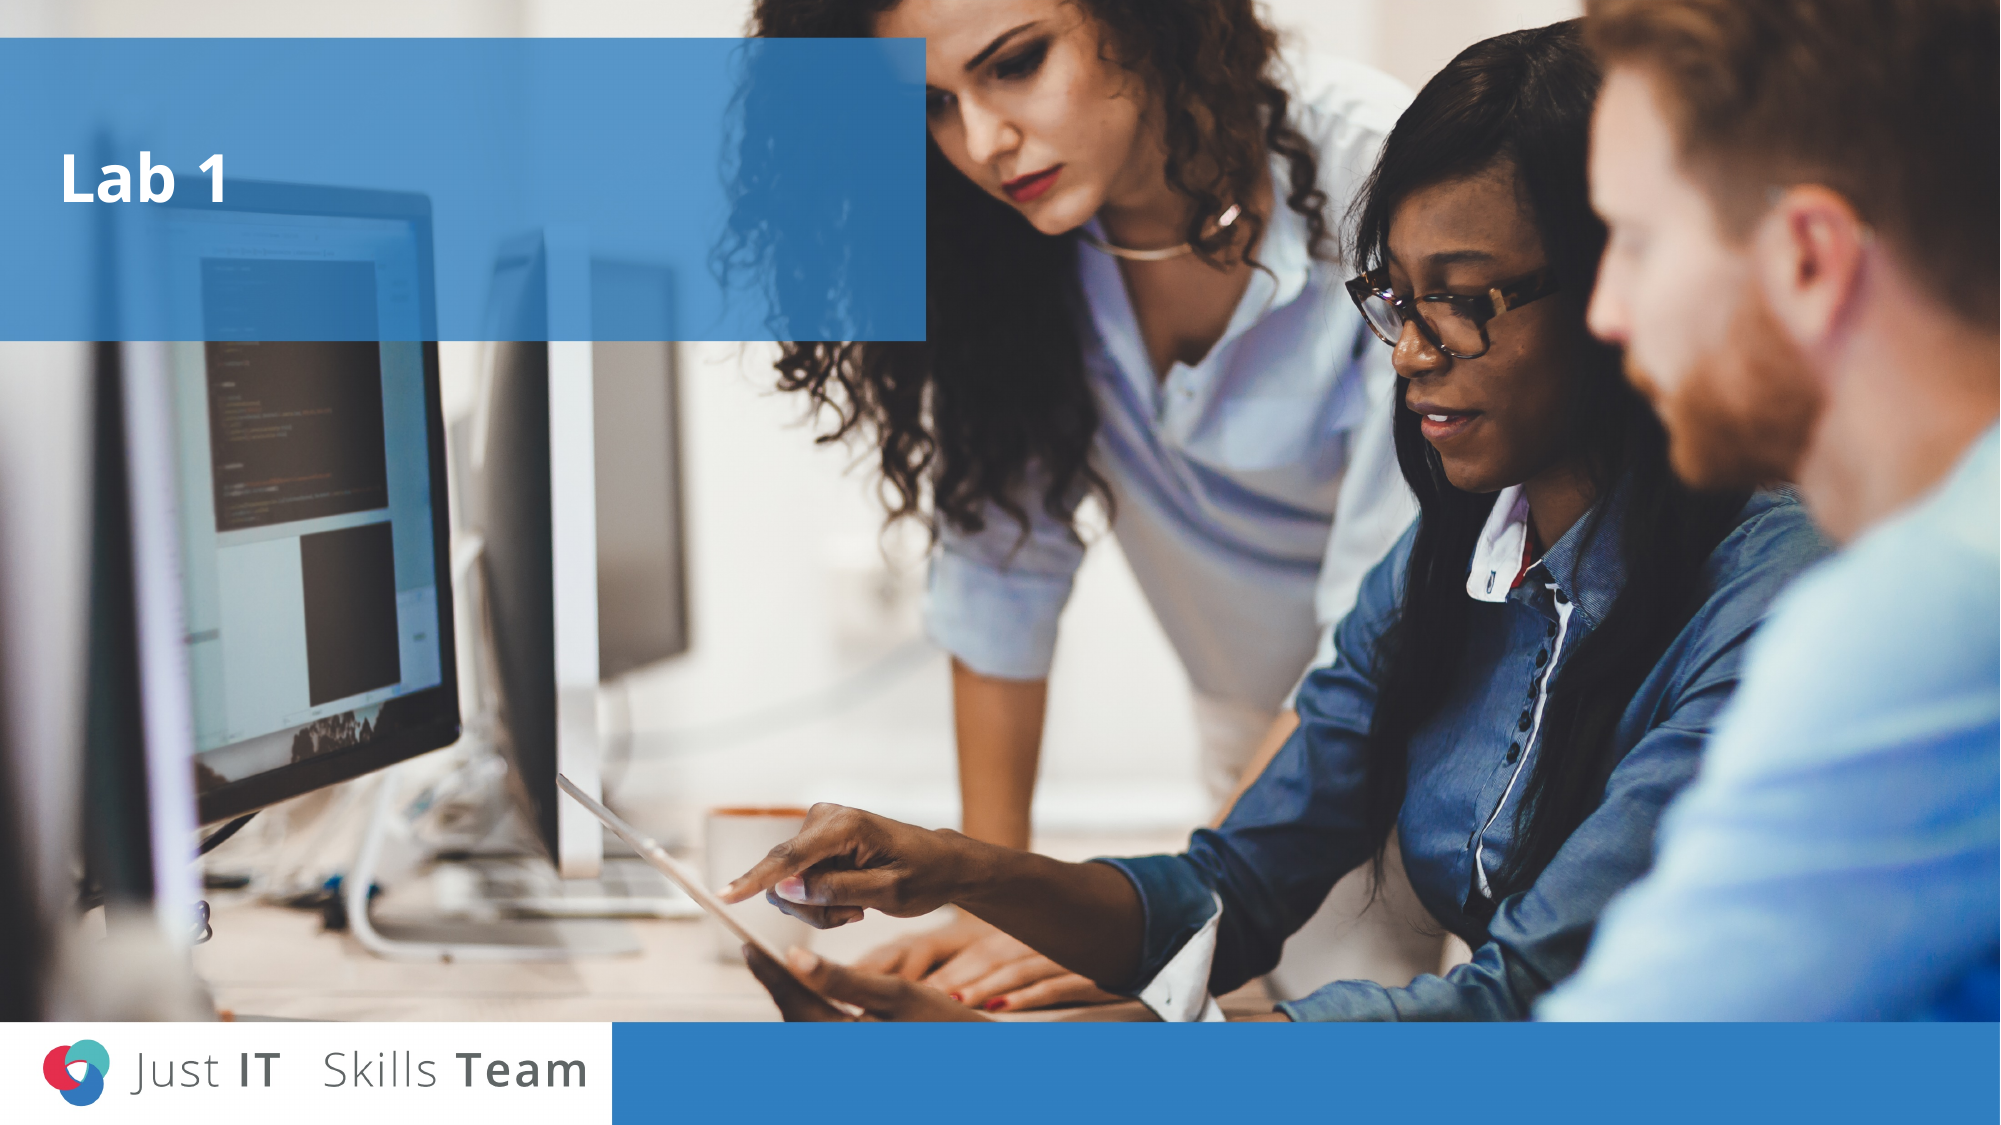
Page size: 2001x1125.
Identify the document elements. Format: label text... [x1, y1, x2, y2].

title Lab 1 [43, 74, 880, 288]
picture [0, 0, 2000, 1125]
